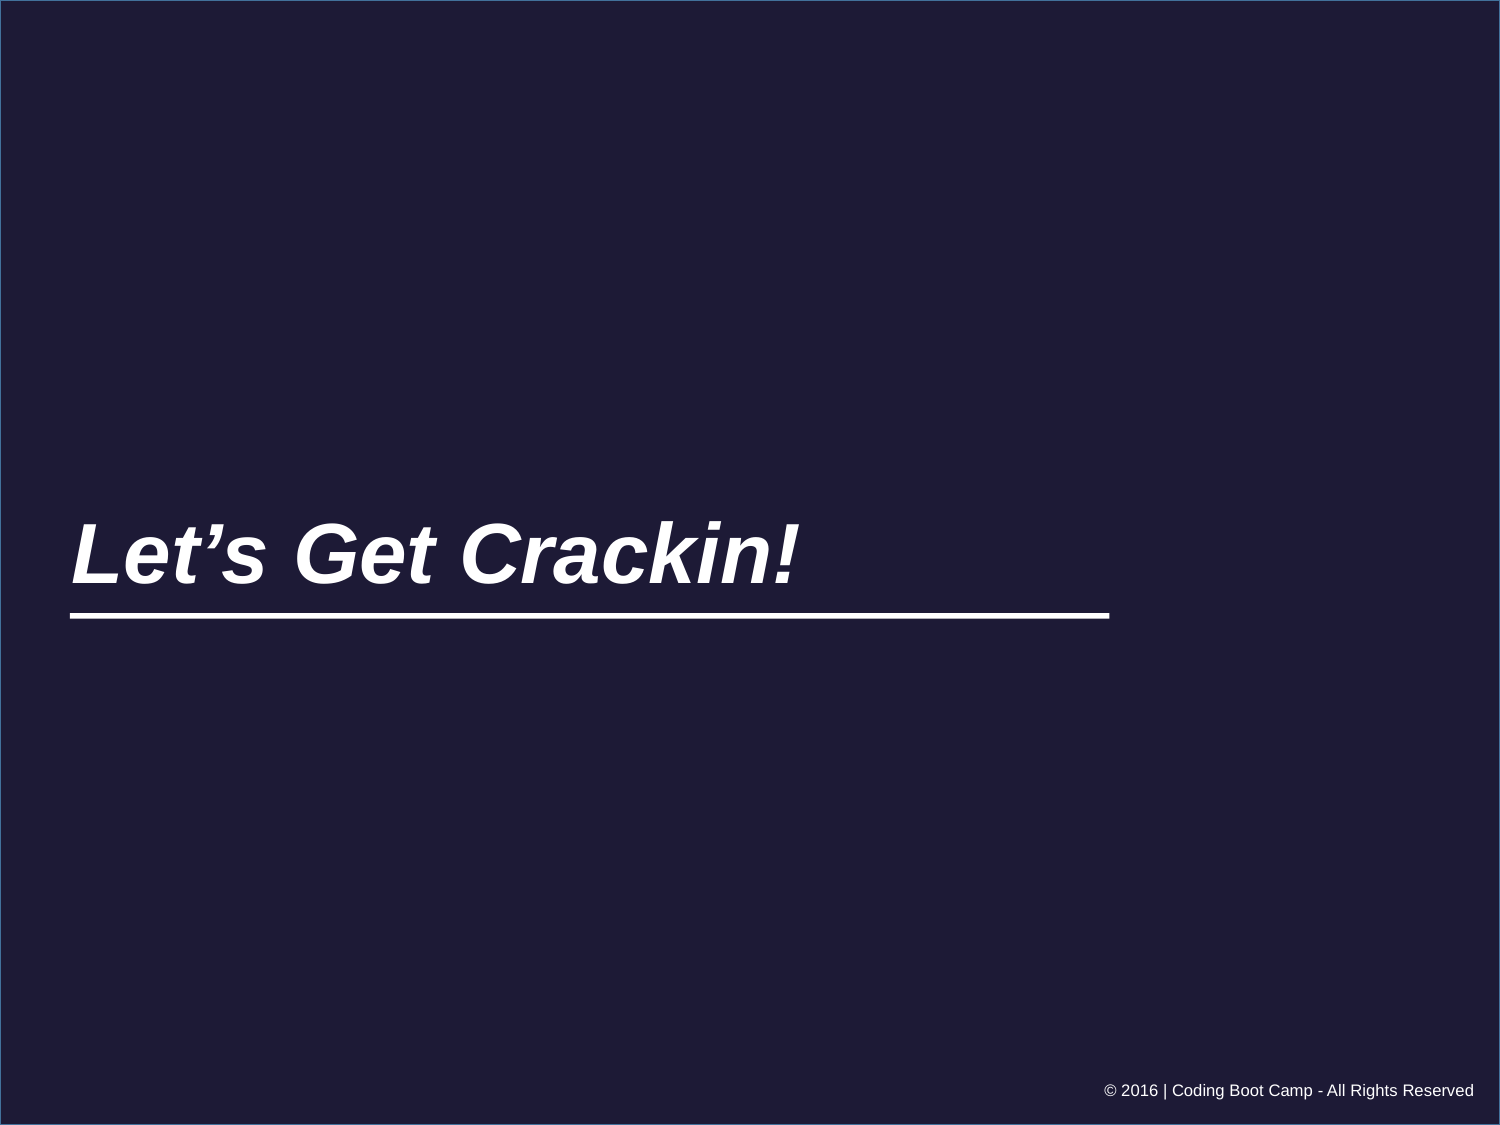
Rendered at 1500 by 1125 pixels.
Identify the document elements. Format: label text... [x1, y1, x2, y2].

title Let’s Get Crackin! [63, 483, 1415, 628]
